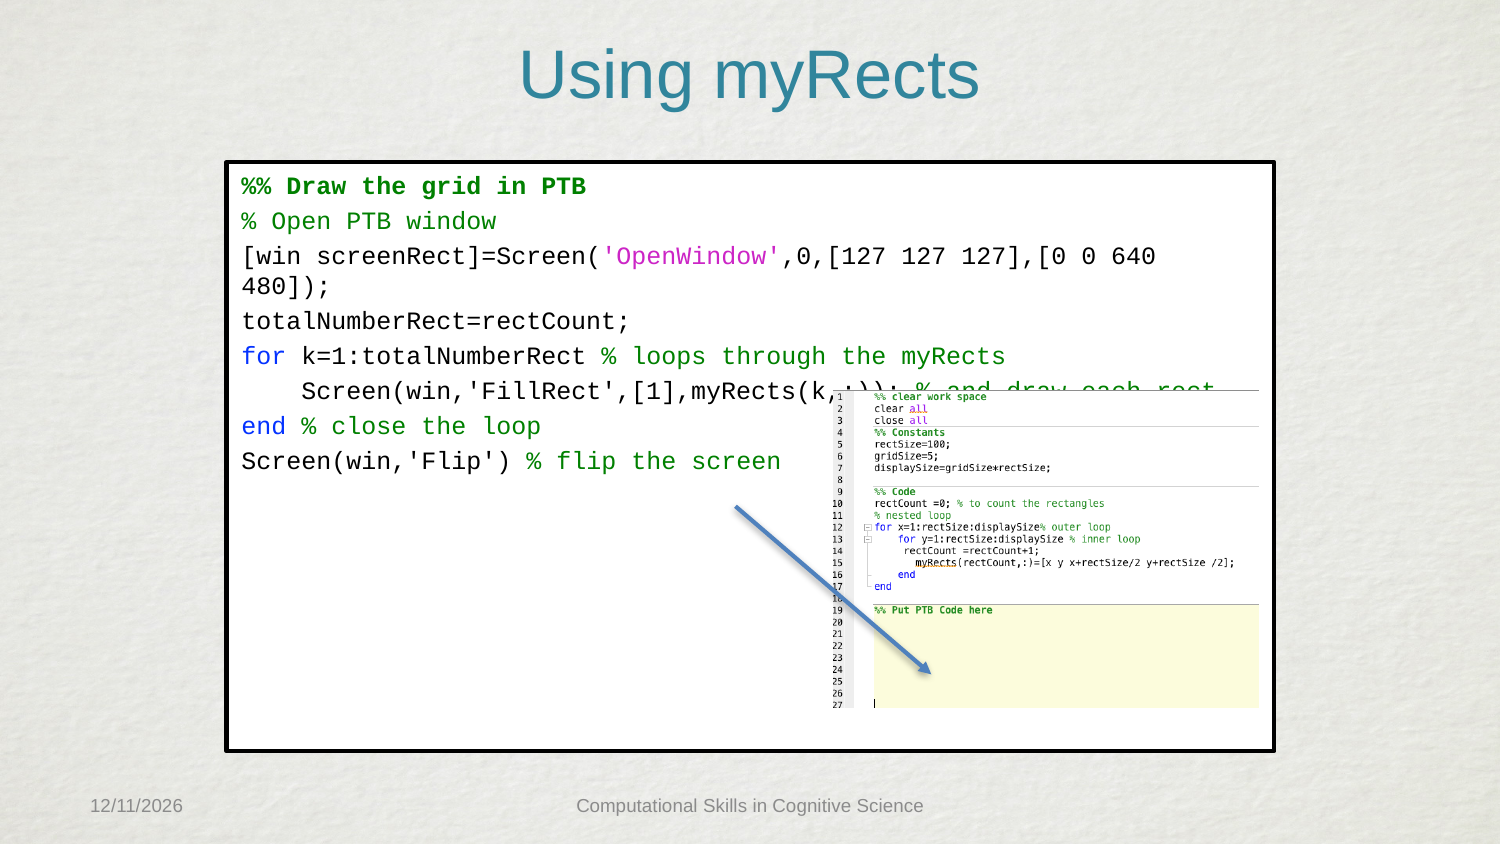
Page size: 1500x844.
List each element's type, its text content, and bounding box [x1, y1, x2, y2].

title Using myRects [0, 0, 1500, 142]
footer Computational Skills in Cognitive Science [512, 782, 988, 827]
list %% Draw the grid in PTB % Open PTB window [win screenRect]=Screen('OpenWindow',0,[127 127 127],[0 0 640 480]); totalNumberRect=rectCount; for k=1:totalNumberRect % loops through the myRects Screen(win,'FillRect',[1],myRects(k,:)); % and draw each rect end % close the loop Screen(win,'Flip') % flip the screen [224, 160, 1276, 753]
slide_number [75, 782, 425, 827]
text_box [735, 505, 932, 675]
picture [0, 142, 1500, 844]
